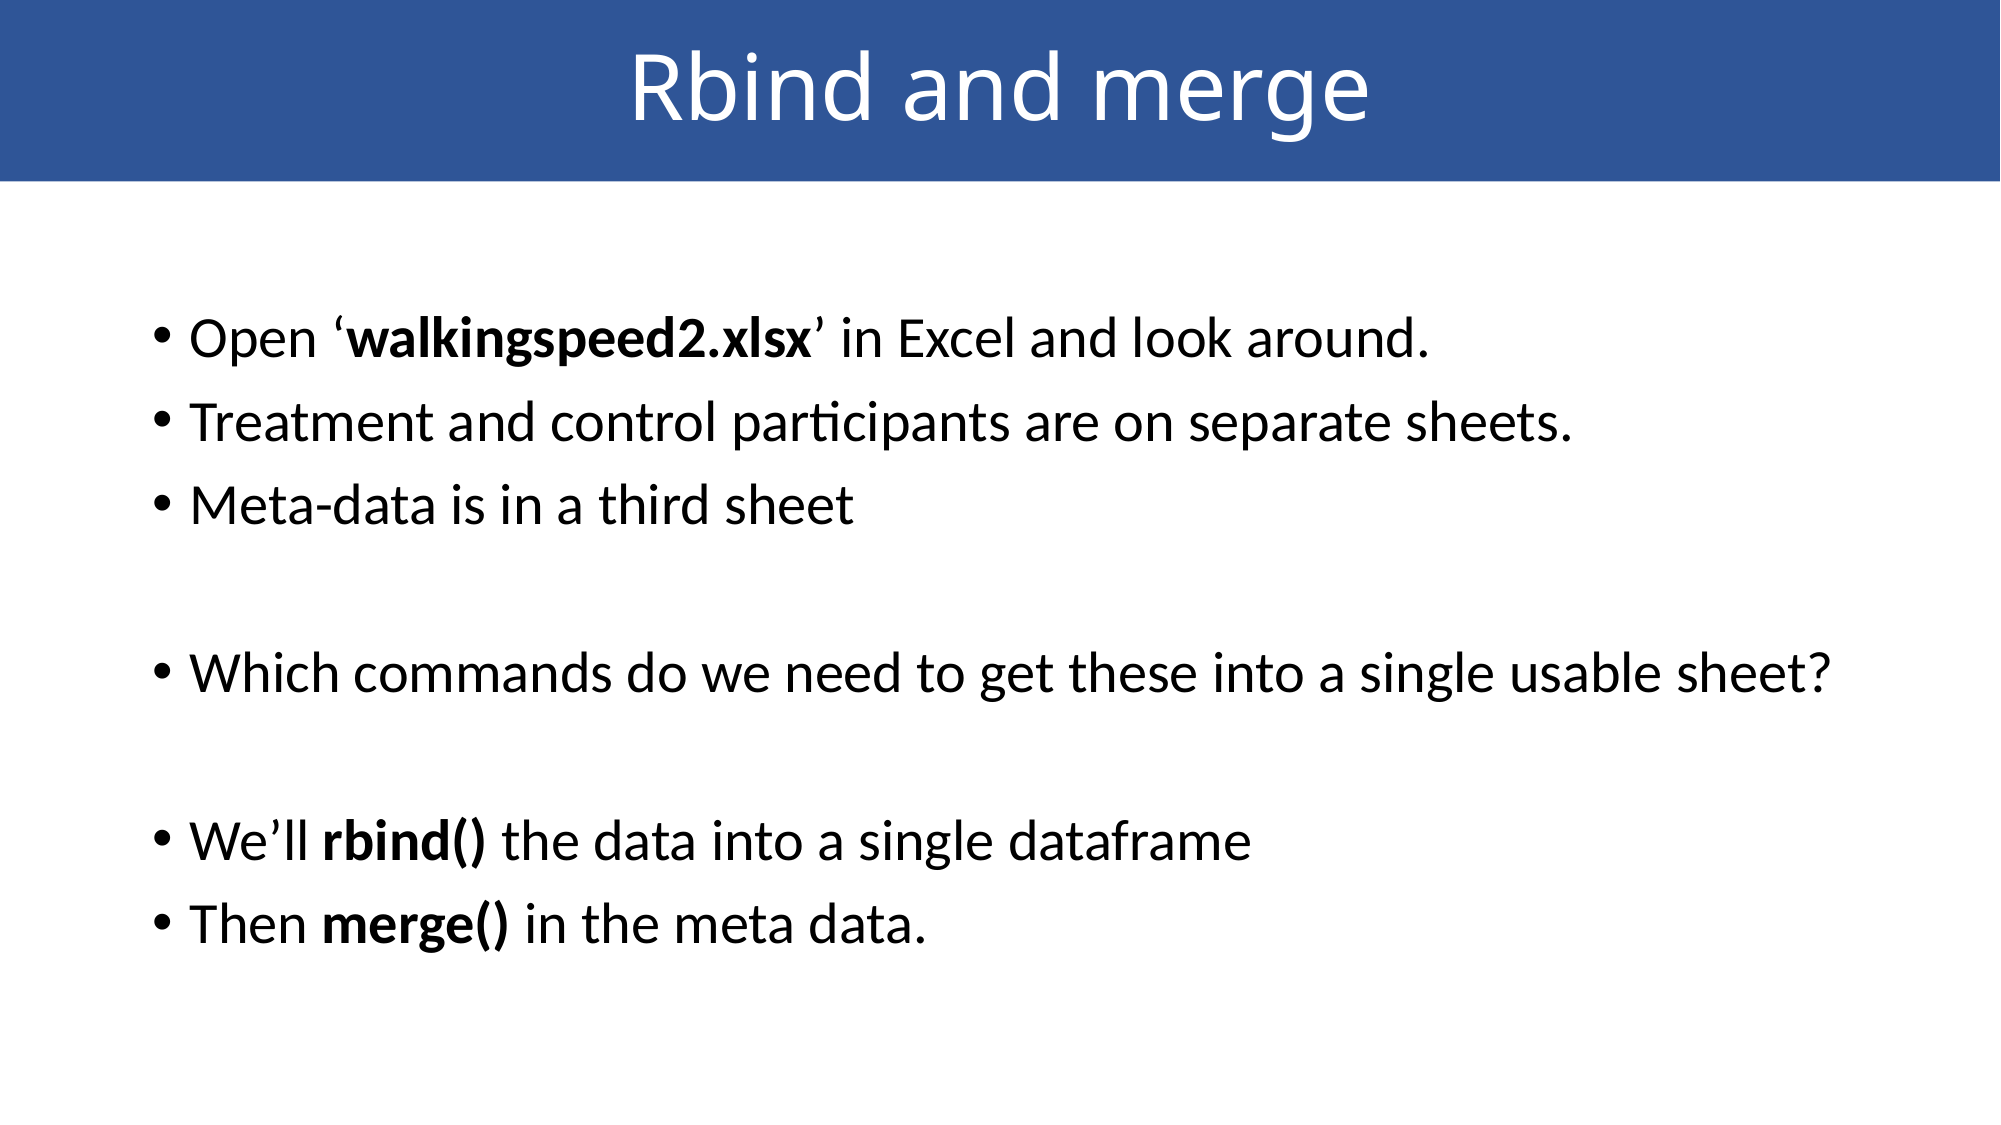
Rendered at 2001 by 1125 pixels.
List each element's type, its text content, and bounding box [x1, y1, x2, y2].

list Open ‘walkingspeed2.xlsx’ in Excel and look around. Treatment and control participants are on separate sheets. Meta-data is in a third sheet Which commands do we need to get these into a single usable sheet? We’ll rbind() the data into a single dataframe Then merge() in the meta data. [137, 299, 1863, 1014]
title Rbind and merge [0, 0, 2000, 182]
